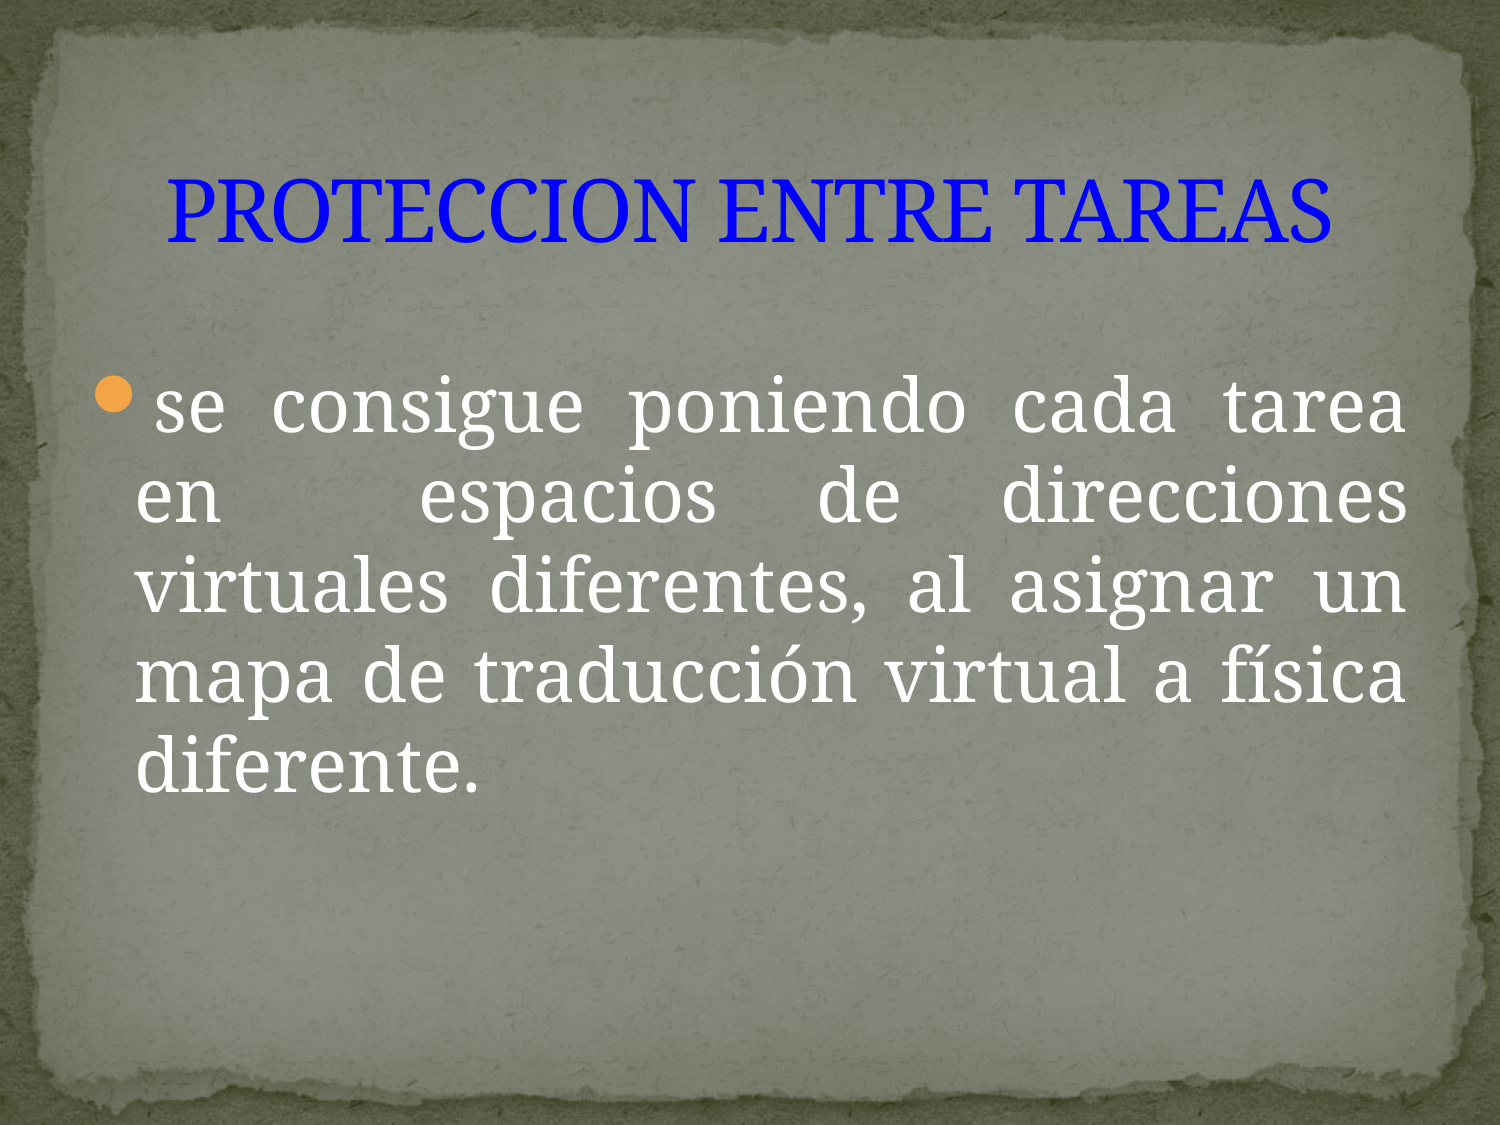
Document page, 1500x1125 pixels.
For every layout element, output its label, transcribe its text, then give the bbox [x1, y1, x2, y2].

list se consigue poniendo cada tarea en espacios de direcciones virtuales diferentes, al asignar un mapa de traducción virtual a física diferente. [75, 349, 1425, 1000]
title PROTECCION ENTRE TAREAS [74, 24, 1425, 268]
